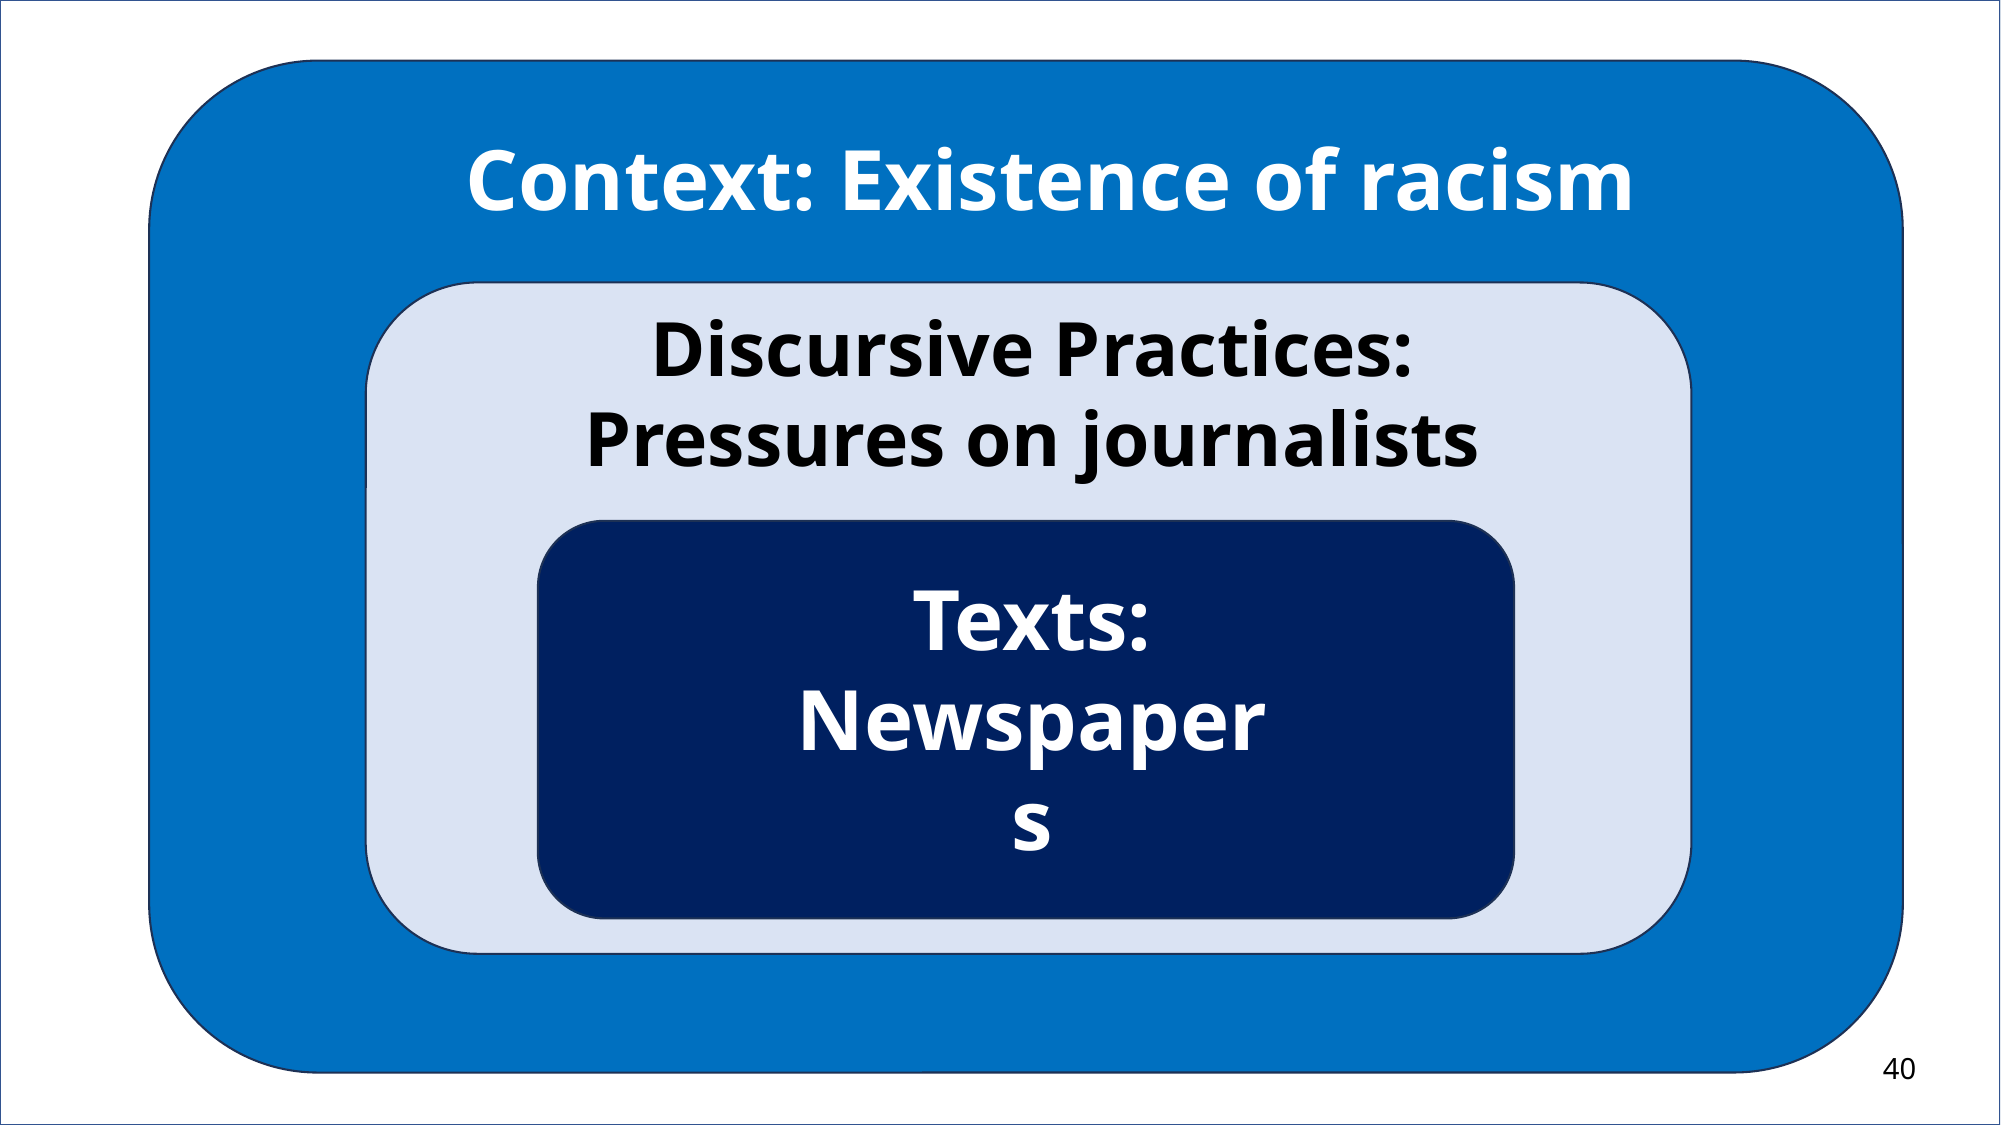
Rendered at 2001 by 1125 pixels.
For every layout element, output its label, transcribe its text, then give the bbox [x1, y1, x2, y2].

text_box Texts: Newspapers [766, 559, 1298, 875]
text_box Discursive Practices: Pressures on journalists [544, 293, 1521, 489]
text_box Context: Existence of racism [450, 120, 1707, 235]
text_box [148, 59, 1904, 1074]
slide_number 40 [1481, 1042, 1932, 1103]
text_box [364, 281, 1693, 955]
text_box [536, 519, 1516, 920]
